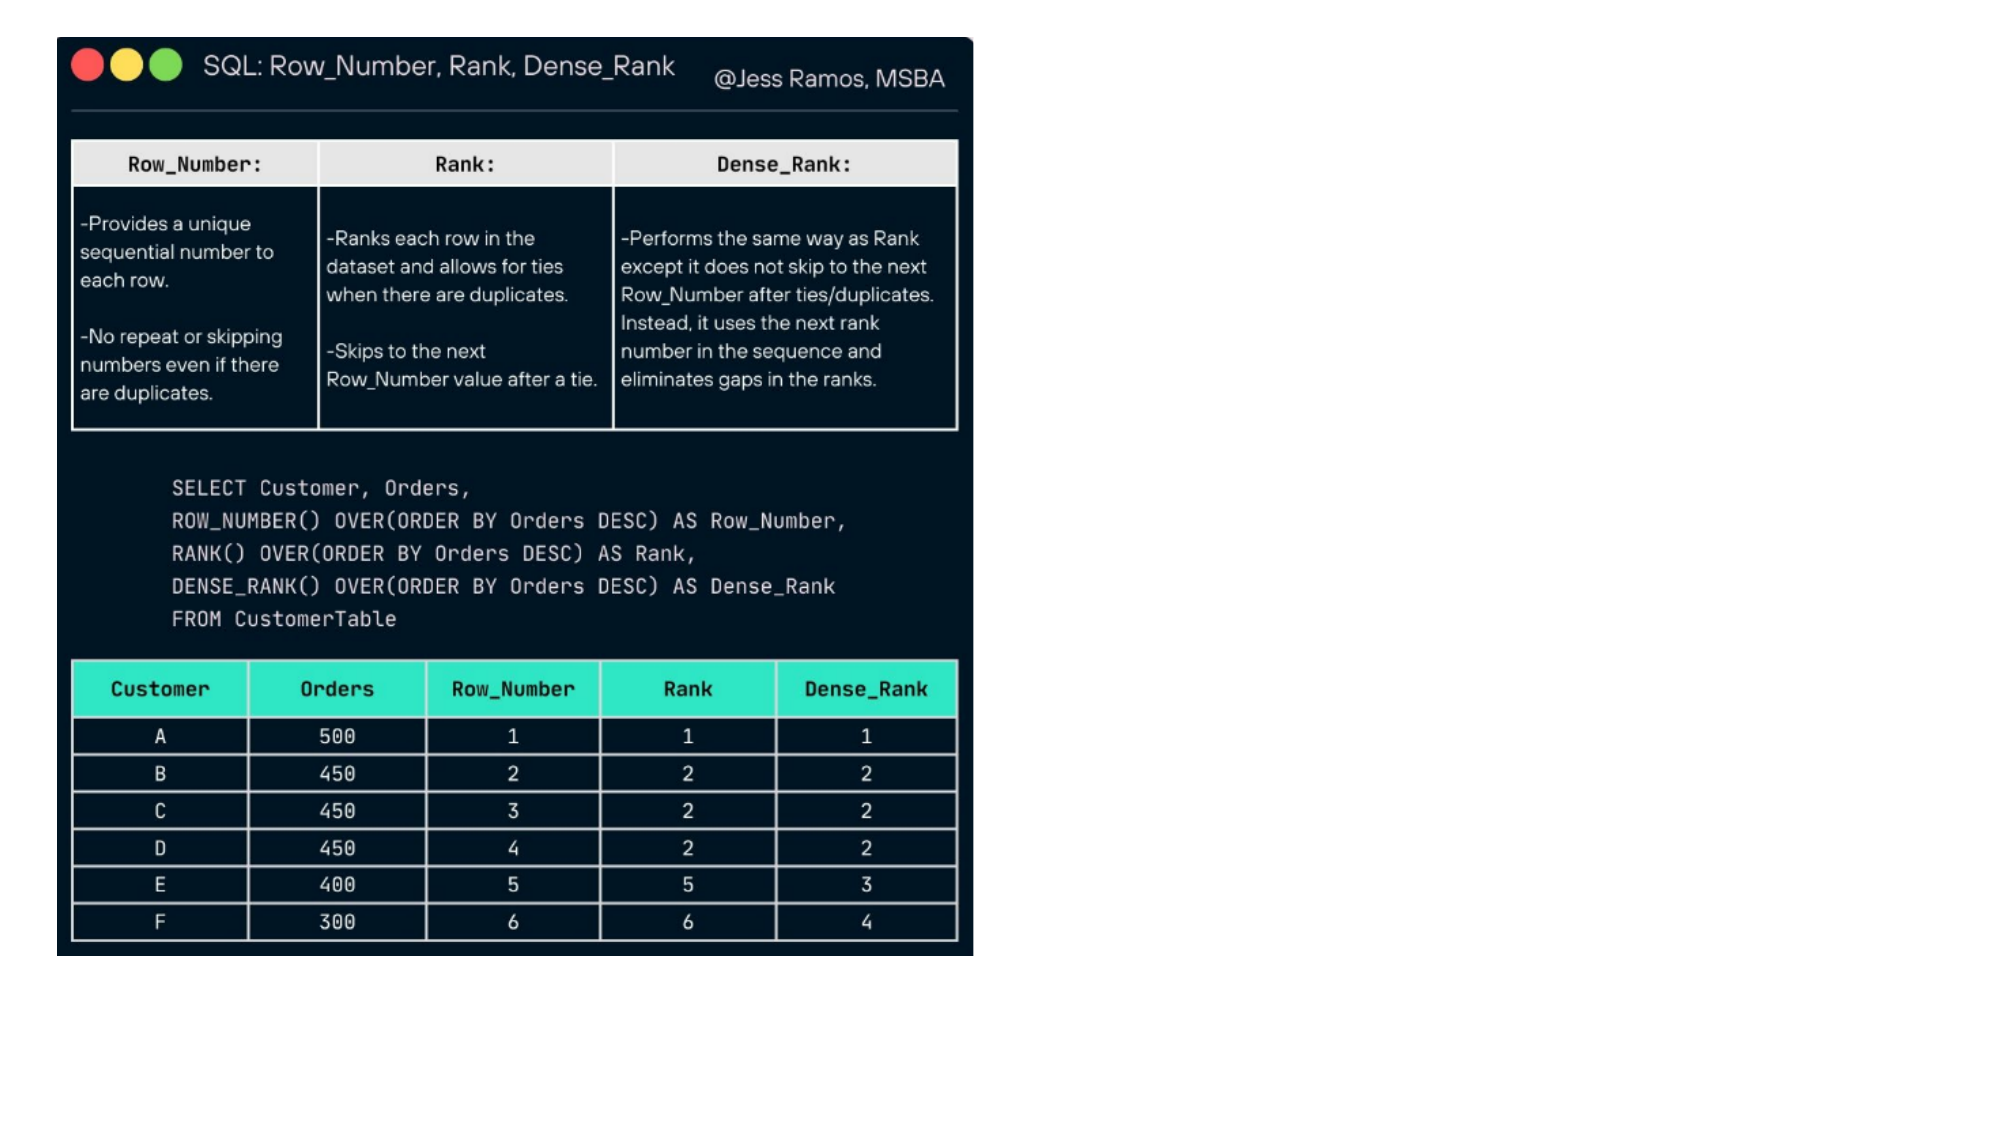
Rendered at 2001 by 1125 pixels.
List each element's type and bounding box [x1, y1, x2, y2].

picture [56, 37, 974, 956]
